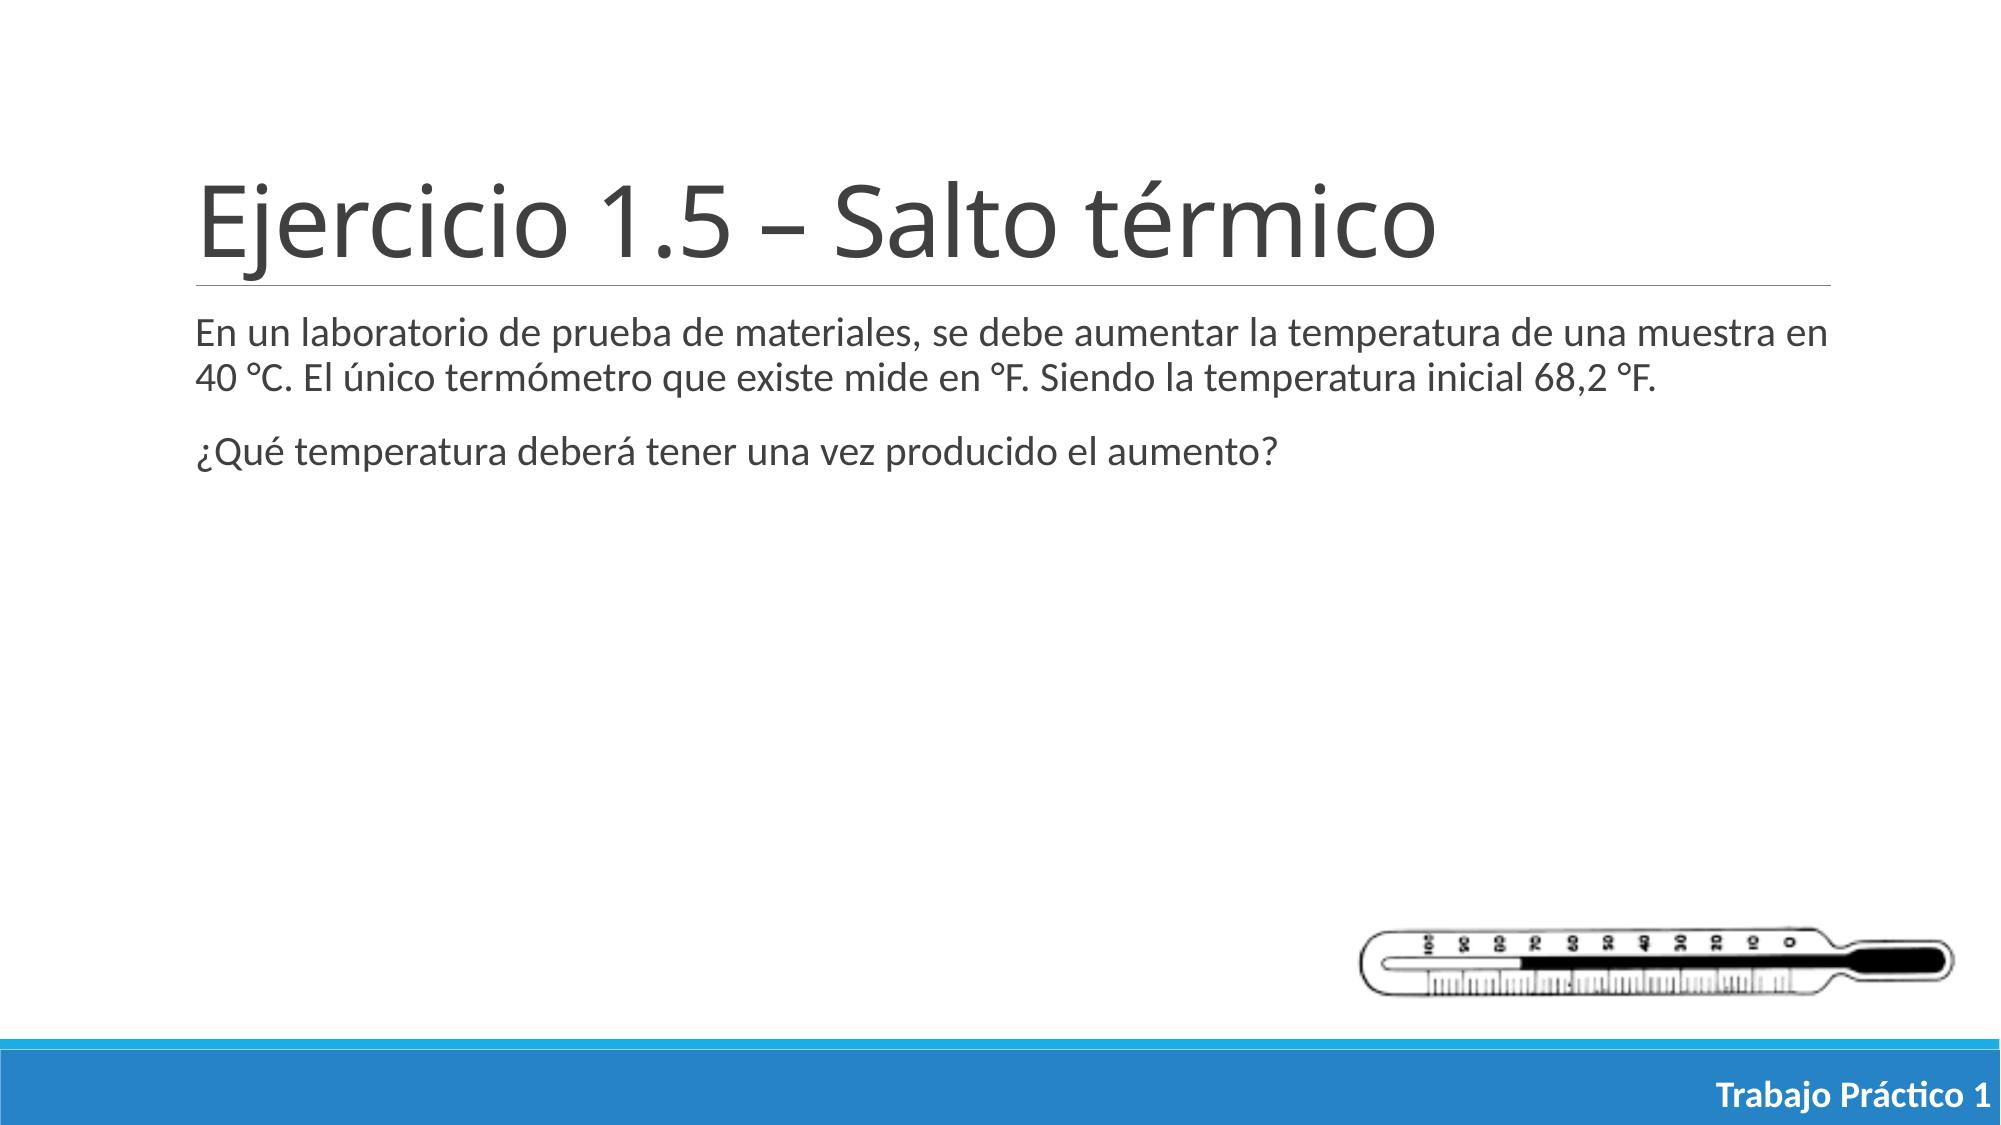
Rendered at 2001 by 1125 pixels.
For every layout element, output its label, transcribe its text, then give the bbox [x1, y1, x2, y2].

picture [1352, 652, 1965, 1125]
text_box Trabajo Práctico 1 [1734, 1062, 2000, 1122]
title Ejercicio 1.5 – Salto térmico [180, 47, 1830, 285]
